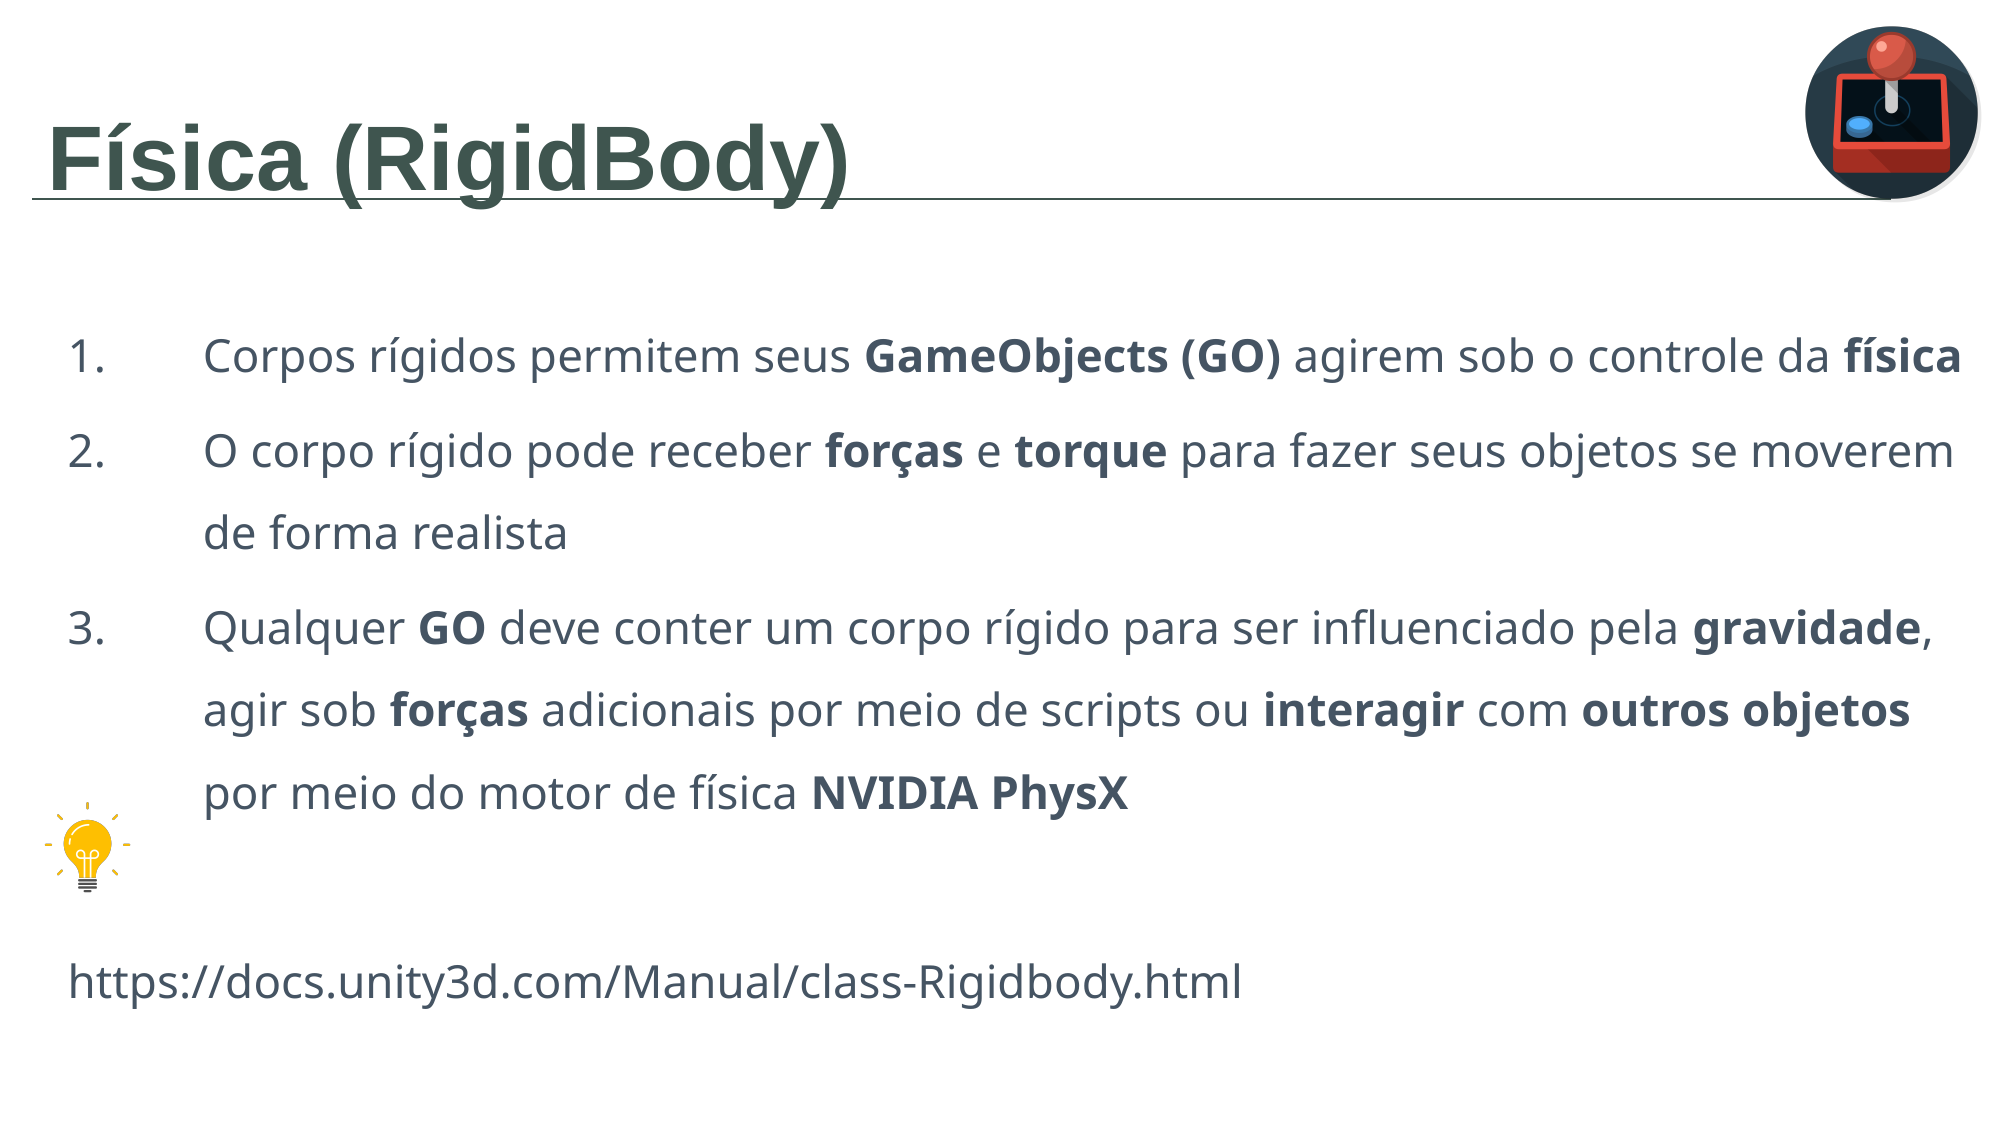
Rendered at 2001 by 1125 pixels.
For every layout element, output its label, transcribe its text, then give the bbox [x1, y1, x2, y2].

picture [1798, 19, 1985, 206]
text_box Física (RigidBody) [32, 73, 1474, 198]
picture [21, 778, 154, 911]
text_box Física (RigidBody) [32, 200, 1474, 248]
text_box Corpos rígidos permitem seus GameObjects (GO) agirem sob o controle da física O corpo rígido pode receber forças e torque para fazer seus objetos se moverem de forma realista Qualquer GO deve conter um corpo rígido para ser influenciado pela gravidade, agir sob forças adicionais por meio de scripts ou interagir com outros objetos por meio do motor de física NVIDIA PhysX https://docs.unity3d.com/Manual/class-Rigidbody.html [32, 292, 1979, 1030]
